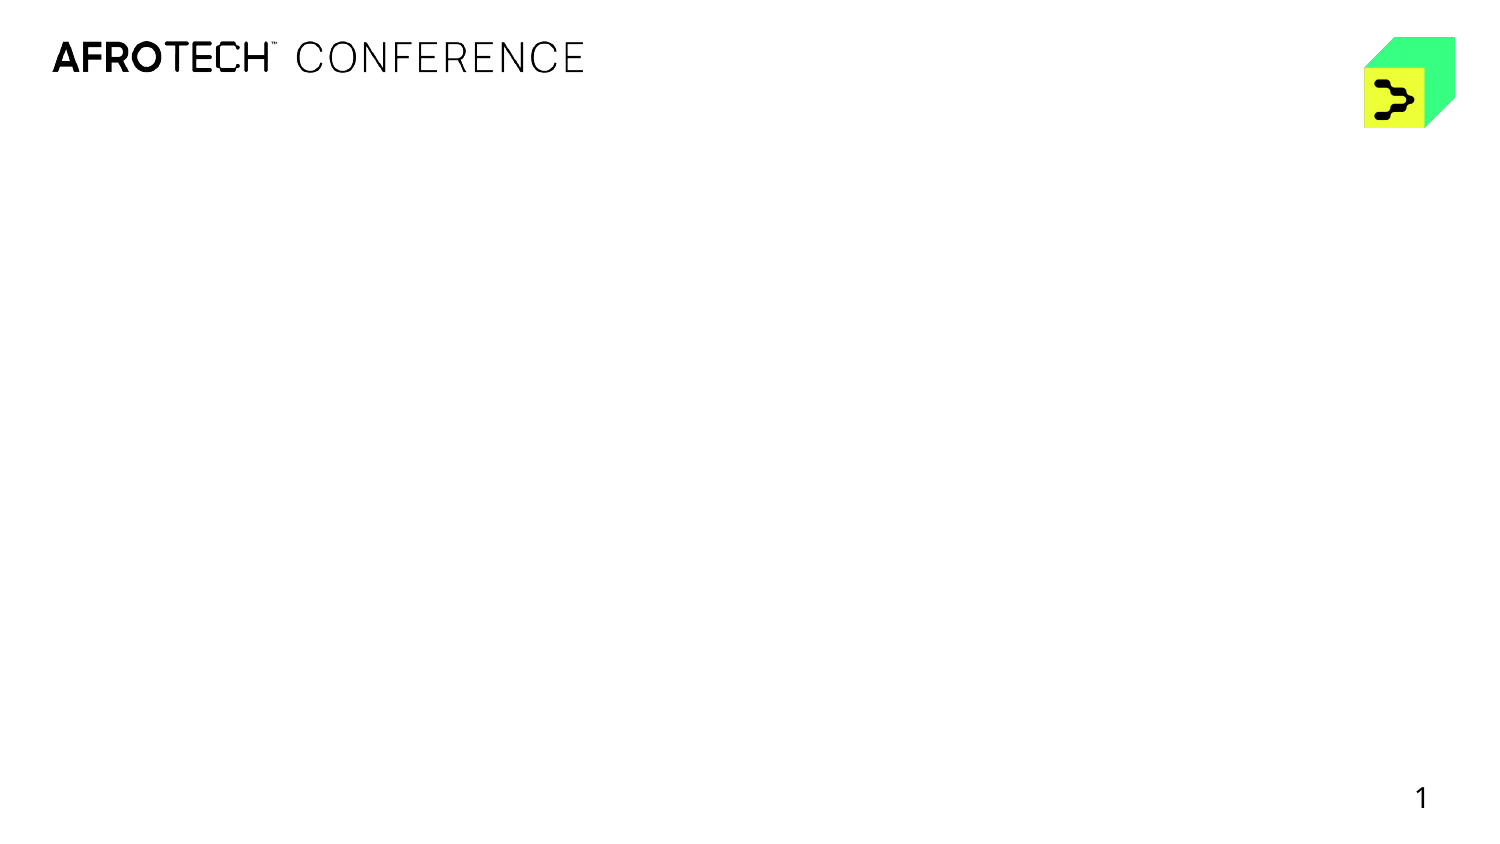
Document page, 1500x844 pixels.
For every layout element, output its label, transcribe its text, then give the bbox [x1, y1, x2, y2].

slide_number 1 [1377, 764, 1468, 830]
picture [52, 41, 583, 73]
picture [1364, 37, 1455, 128]
